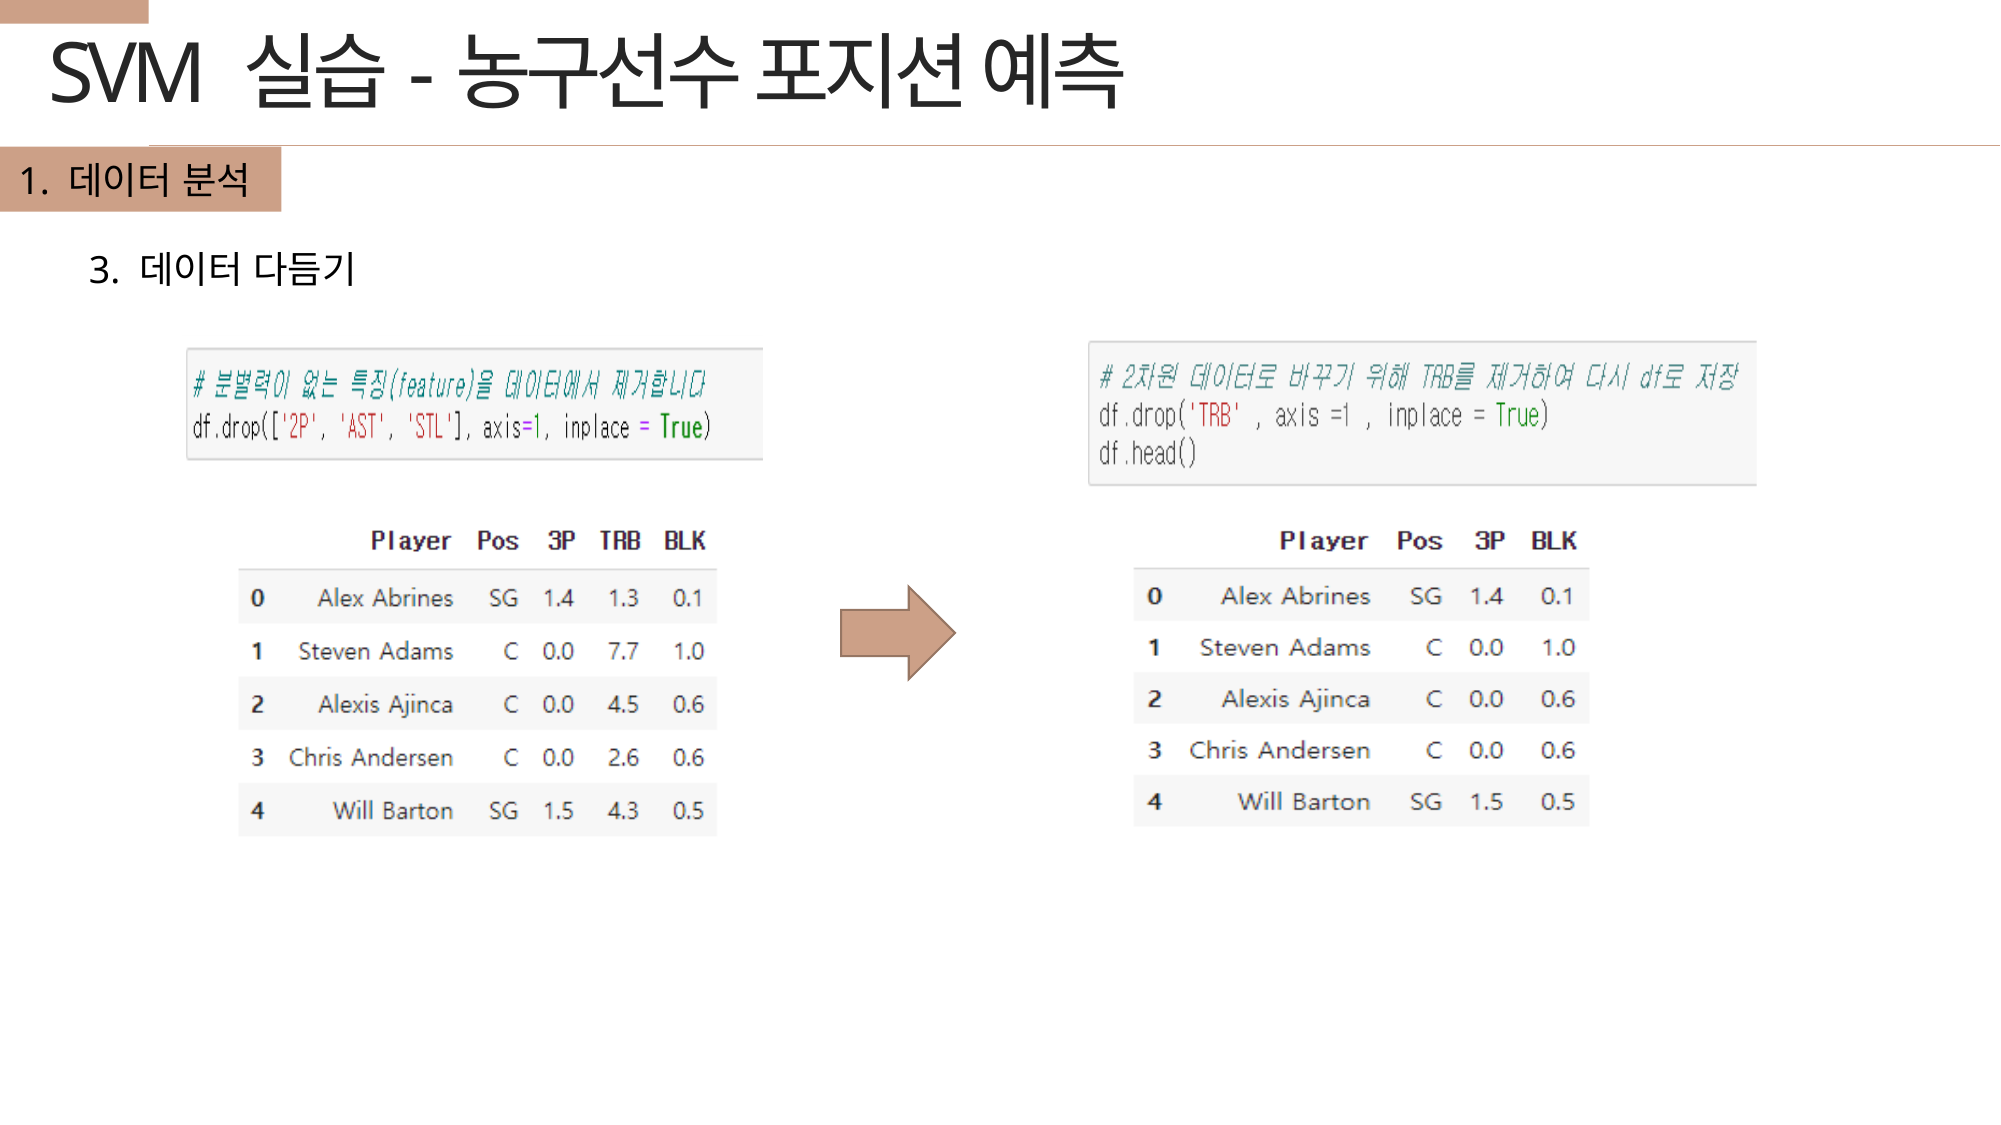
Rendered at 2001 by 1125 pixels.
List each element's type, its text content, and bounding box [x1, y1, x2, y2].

text_box SVM 실습-농구선수 포지션 예측 [33, 11, 1143, 127]
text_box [74, 238, 1757, 840]
text_box 1. 데이터 분석 [0, 146, 282, 213]
text_box [0, 0, 150, 25]
